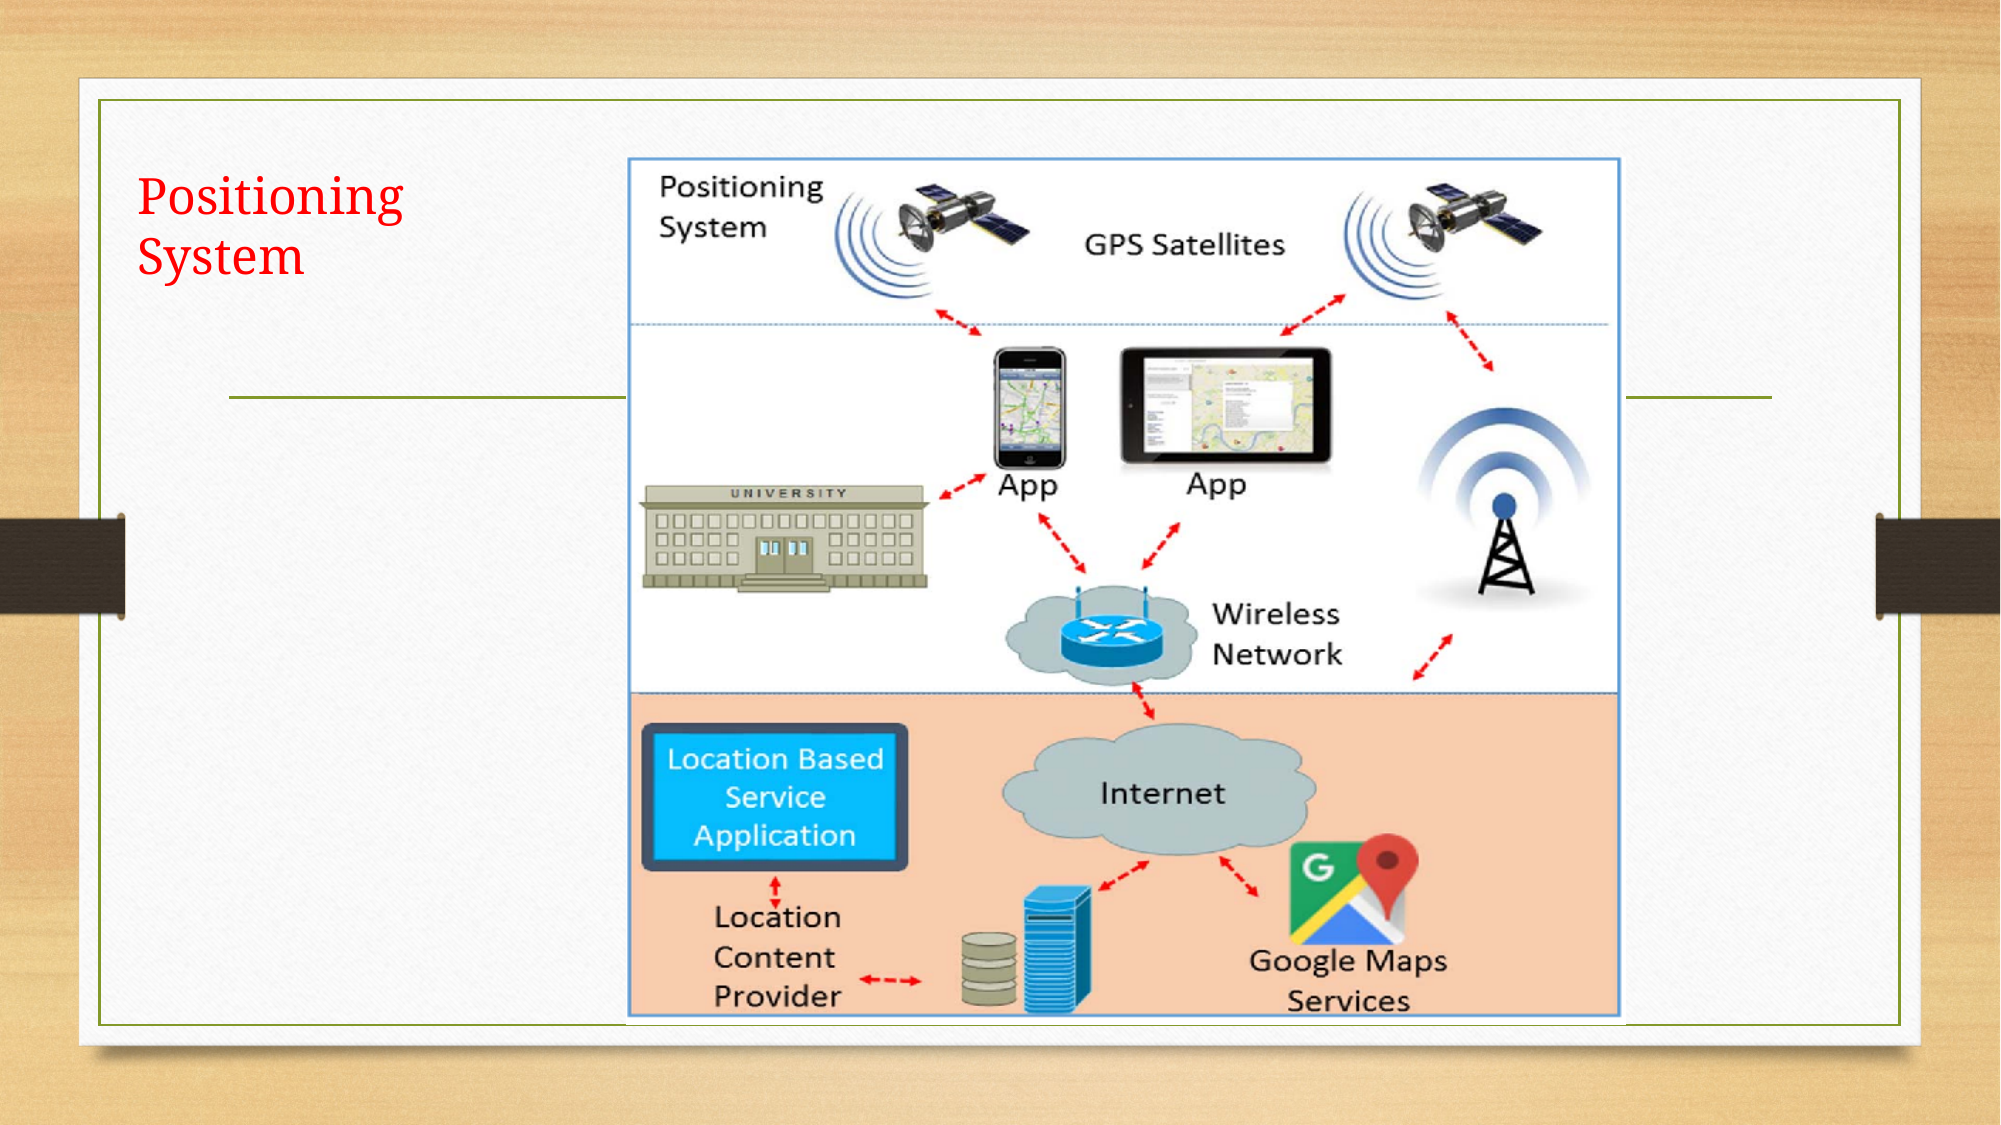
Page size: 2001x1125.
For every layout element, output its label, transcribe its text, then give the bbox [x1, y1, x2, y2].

text_box Positioning System [122, 157, 554, 292]
picture [0, 0, 2001, 1125]
